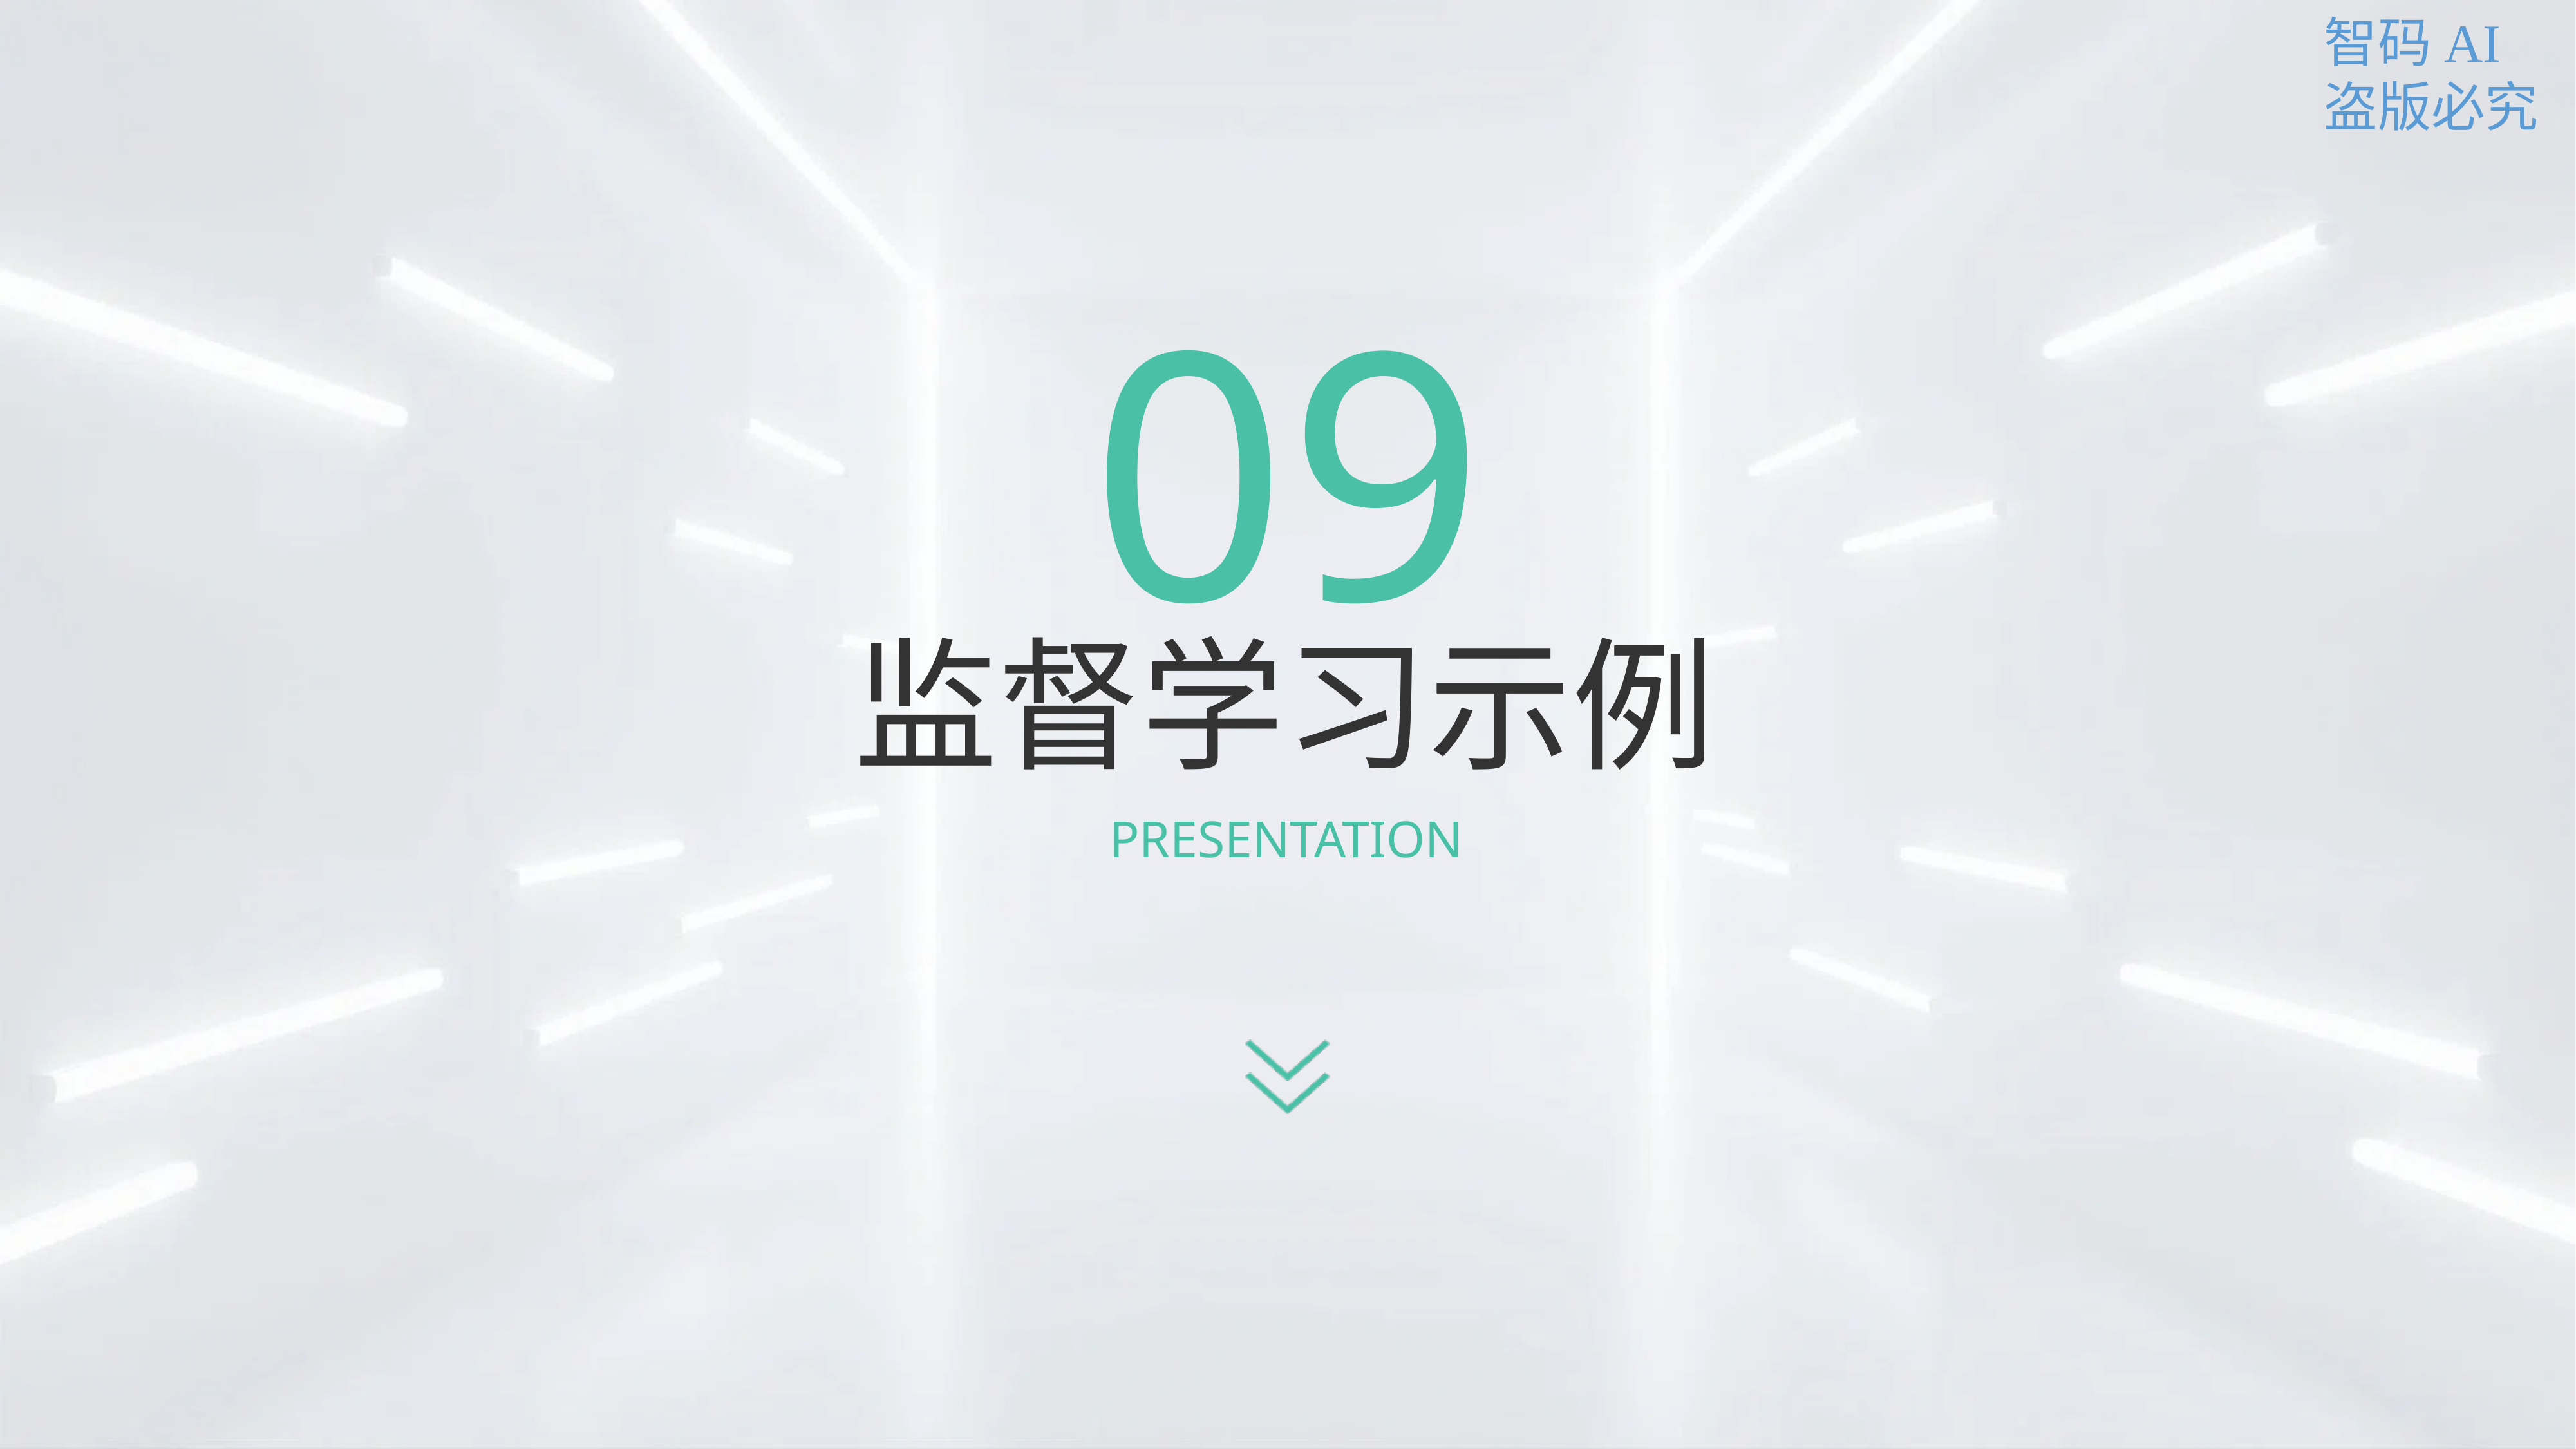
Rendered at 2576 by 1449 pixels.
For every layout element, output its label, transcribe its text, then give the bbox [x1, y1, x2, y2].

text_box 智码AI 盗版必究 [2324, 8, 2552, 150]
text_box 监督学习示例 [673, 614, 1897, 788]
text_box 09 [636, 255, 1939, 670]
picture [0, 0, 2576, 1449]
text_box PRESENTATION [976, 807, 1597, 867]
